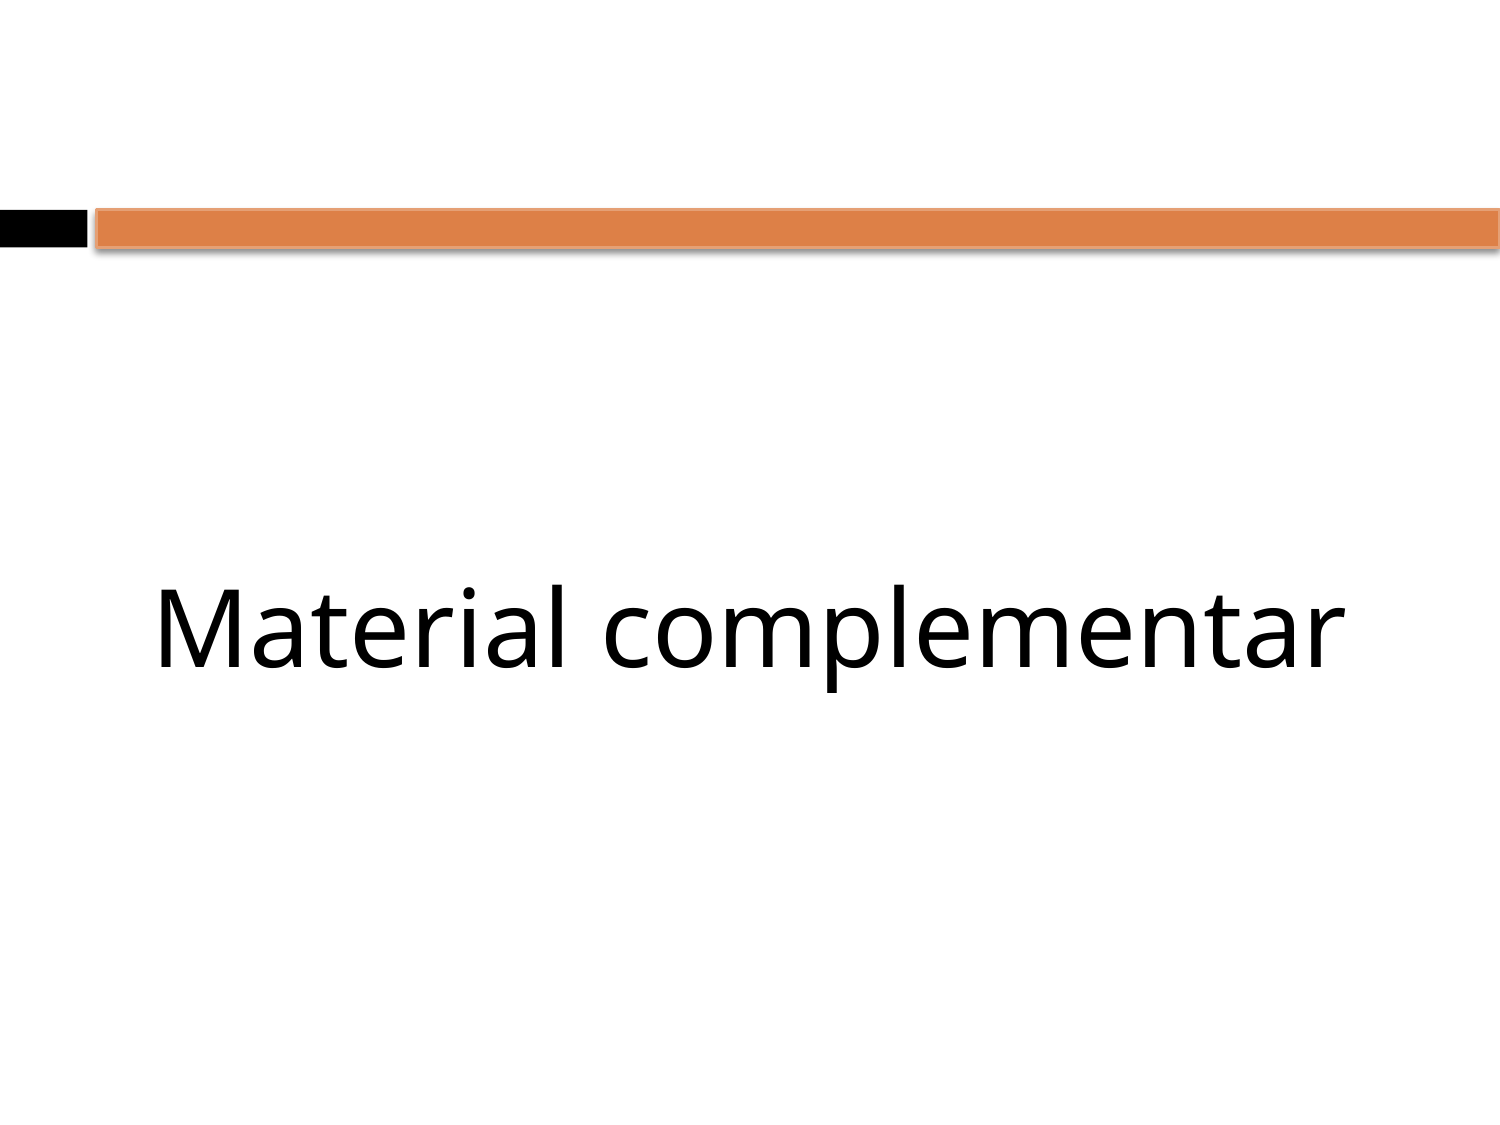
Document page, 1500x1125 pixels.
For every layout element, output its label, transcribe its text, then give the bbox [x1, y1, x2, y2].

list Material complementar [74, 261, 1426, 1006]
